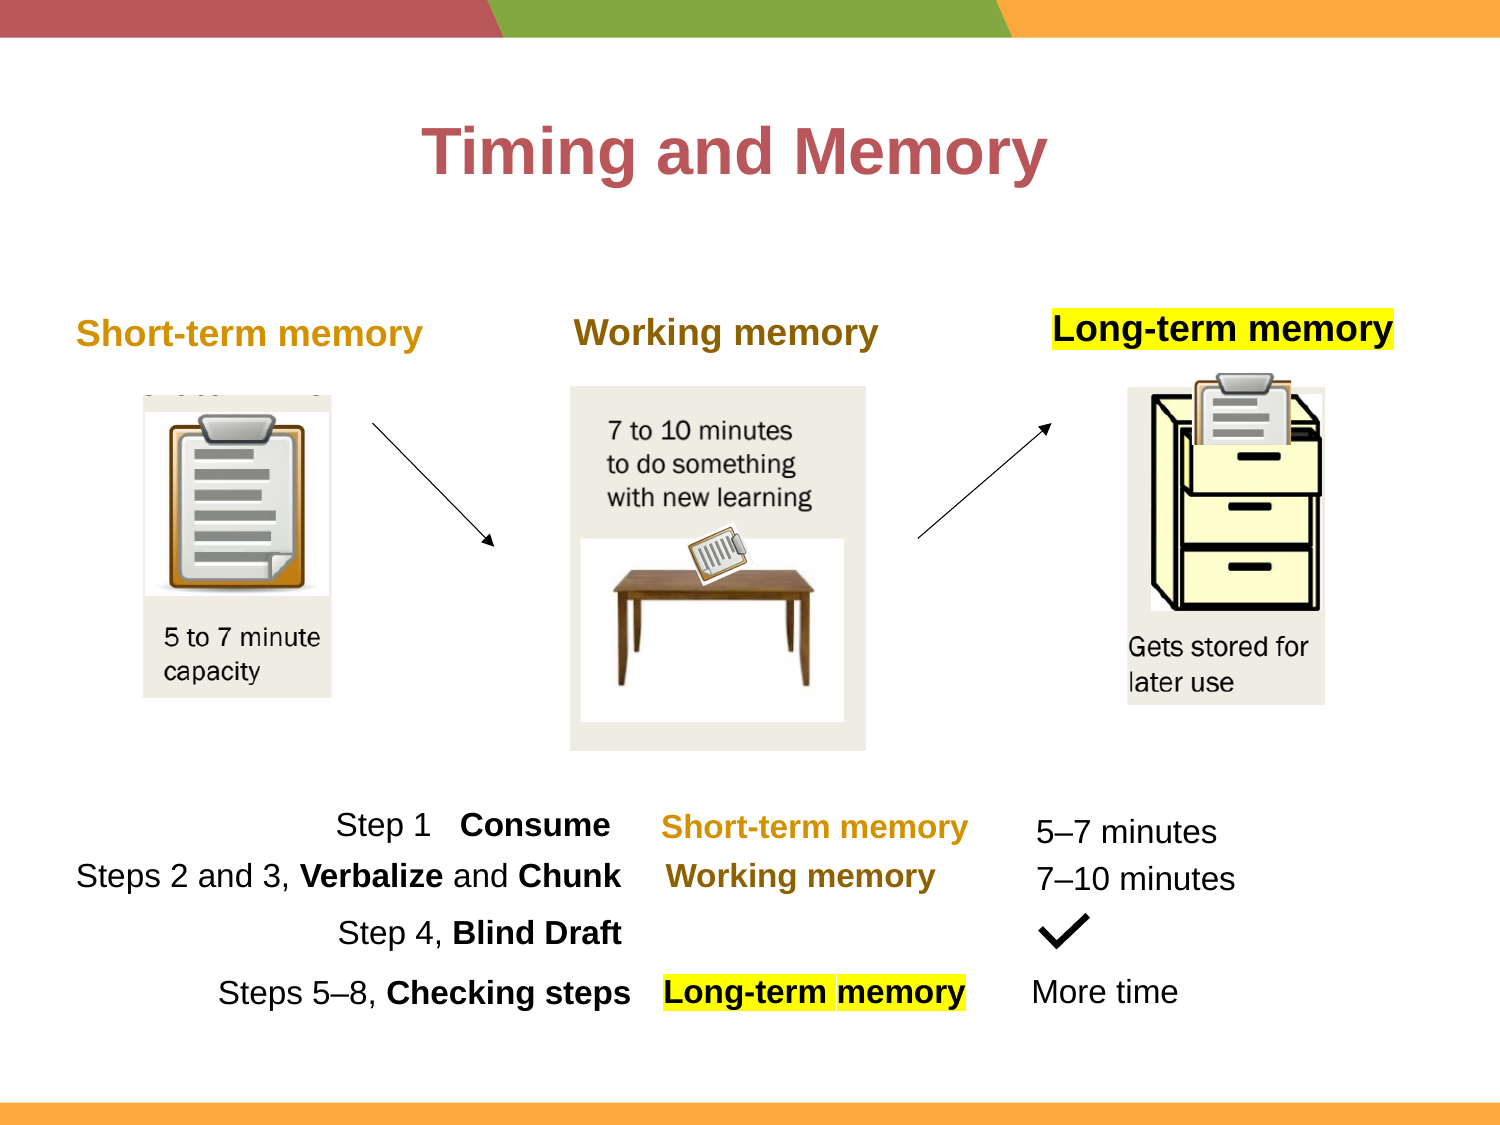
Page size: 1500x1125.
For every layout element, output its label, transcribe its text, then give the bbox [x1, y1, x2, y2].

text_box 7–10 minutes [1021, 849, 1271, 905]
text_box Short-term memory [61, 301, 451, 362]
text_box Step 4, Blind Draft [322, 903, 666, 959]
text_box Long-term memory [1037, 296, 1416, 357]
picture [1127, 373, 1326, 705]
text_box Working memory [650, 847, 968, 902]
text_box Short-term memory [646, 798, 1006, 853]
title Timing and Memory [67, 100, 1403, 214]
text_box 5–7 minutes [1021, 803, 1263, 849]
text_box More time [1016, 963, 1250, 1018]
text_box Steps 5–8, Checking steps [203, 964, 661, 1019]
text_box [917, 423, 1052, 539]
picture [142, 395, 332, 699]
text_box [372, 423, 495, 547]
text_box Working memory [558, 300, 918, 361]
text_box Long-term memory [648, 963, 993, 1018]
text_box Steps 2 and 3, Verbalize and Chunk [61, 846, 649, 902]
picture [570, 386, 866, 751]
picture [1037, 904, 1091, 958]
text_box Step 1 Consume [320, 795, 711, 846]
